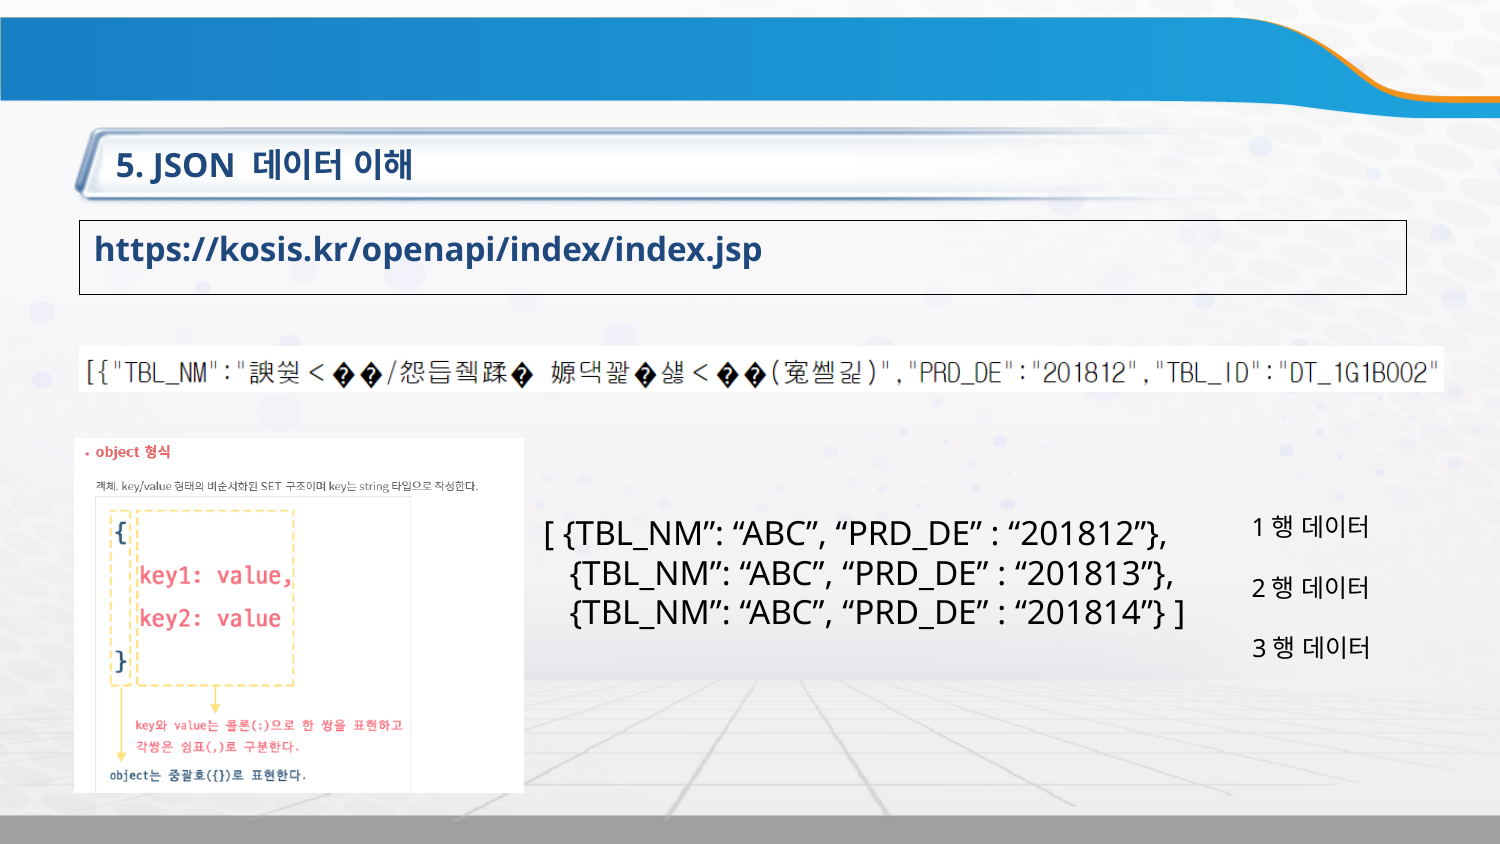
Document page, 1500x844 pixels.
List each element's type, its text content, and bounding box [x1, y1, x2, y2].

text_box 1. 통계청 포털 API 데이터 불러오기 [29, 0, 1175, 103]
text_box 1행 데이터 [1236, 504, 1386, 550]
text_box 2행 데이터 [1236, 565, 1386, 611]
text_box [ {TBL_NM”: “ABC”, “PRD_DE” : “201812”}, {TBL_NM”: “ABC”, “PRD_DE” : “201813”}, {TBL_NM”: “ABC”, “PRD_DE” : “201814”} ] [528, 504, 1327, 679]
picture [0, 0, 1500, 844]
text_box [74, 126, 1289, 208]
text_box https://kosis.kr/openapi/index/index.jsp [79, 220, 1407, 295]
text_box 3행 데이터 [1237, 624, 1387, 670]
